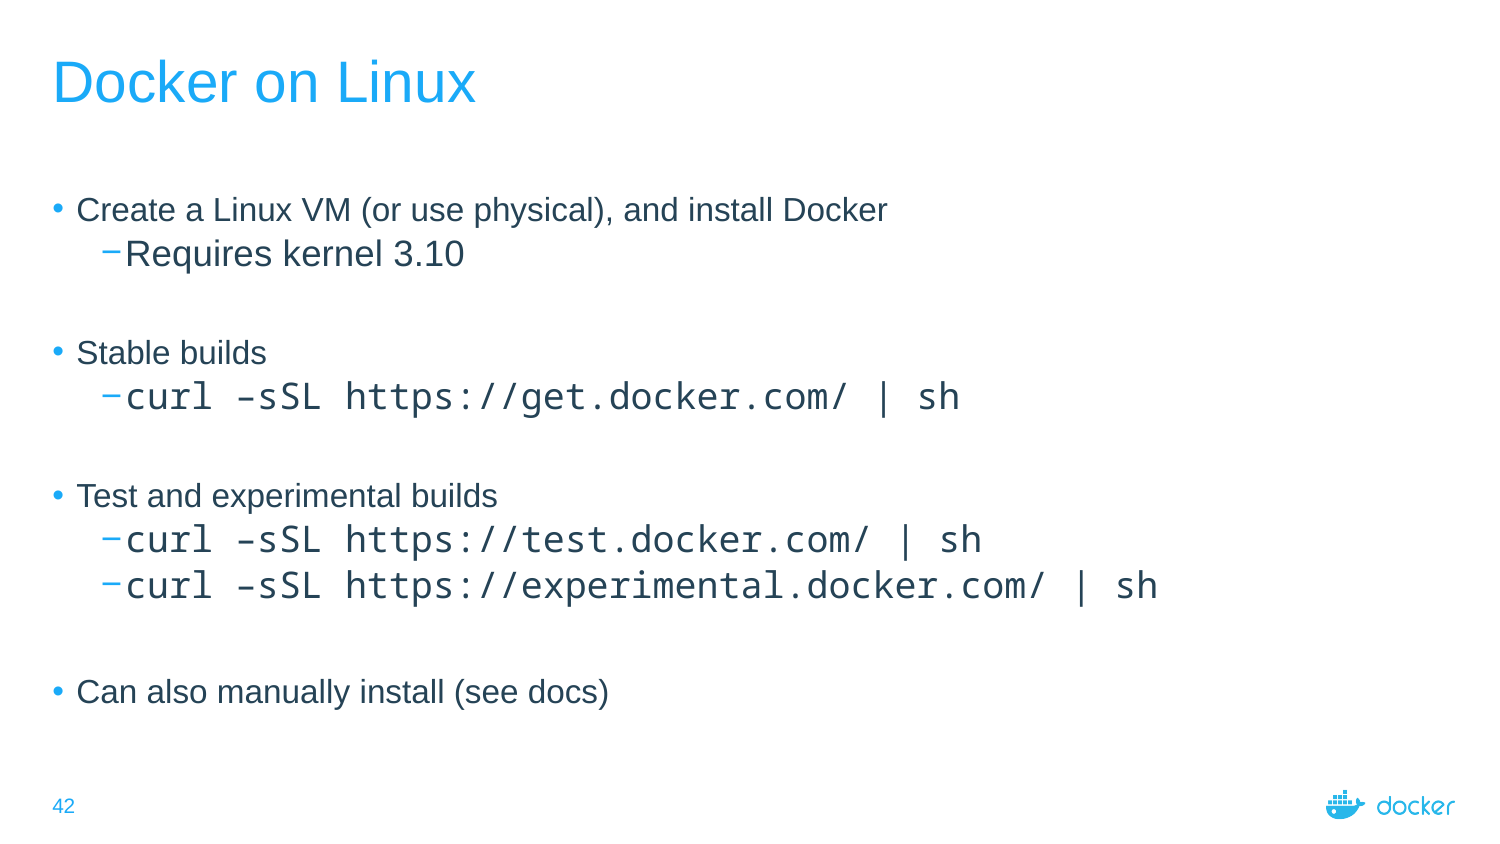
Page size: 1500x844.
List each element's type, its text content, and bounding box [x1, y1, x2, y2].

slide_number 42 [37, 782, 393, 828]
title Docker on Linux [37, 44, 1463, 124]
list Create a Linux VM (or use physical), and install Docker Requires kernel 3.10 Stable builds curl –sSL https://get.docker.com/ | sh Test and experimental builds curl –sSL https://test.docker.com/ | sh curl –sSL https://experimental.docker.com/ | sh Can also manually install (see docs) [37, 185, 1463, 721]
picture [1318, 785, 1463, 824]
